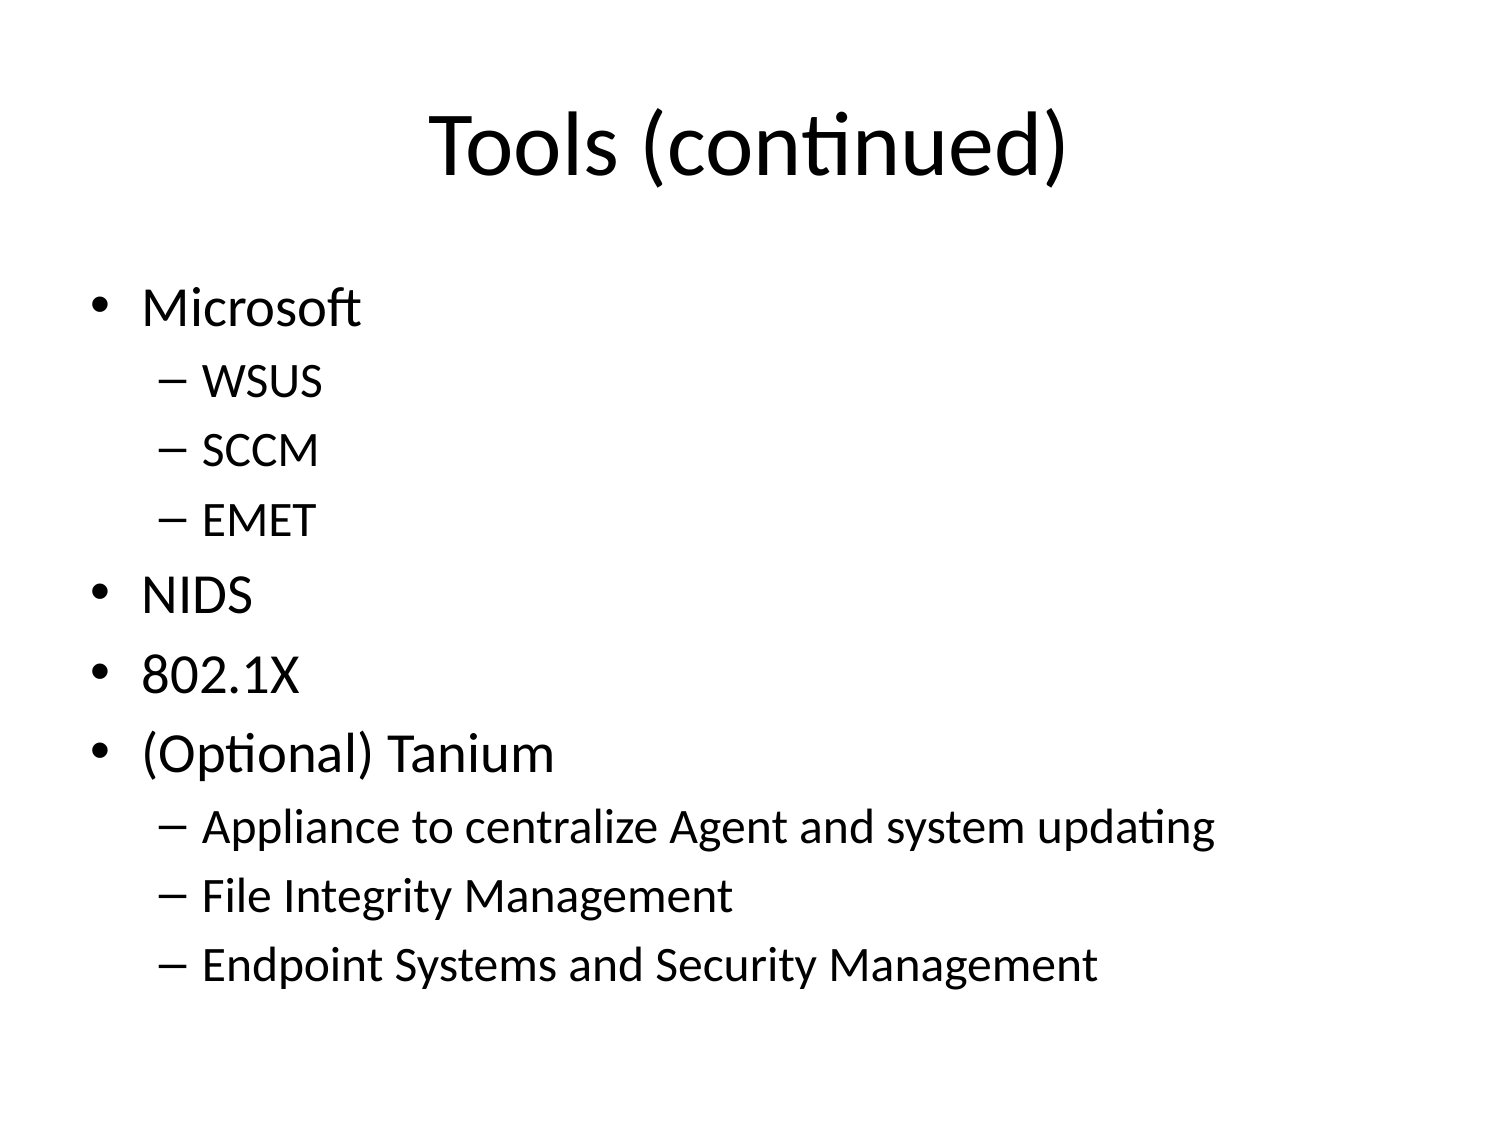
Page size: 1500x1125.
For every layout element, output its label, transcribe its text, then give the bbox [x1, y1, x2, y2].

list Microsoft WSUS SCCM EMET NIDS 802.1X (Optional) Tanium Appliance to centralize Agent and system updating File Integrity Management Endpoint Systems and Security Management [75, 262, 1425, 1005]
title Tools (continued) [75, 45, 1425, 233]
